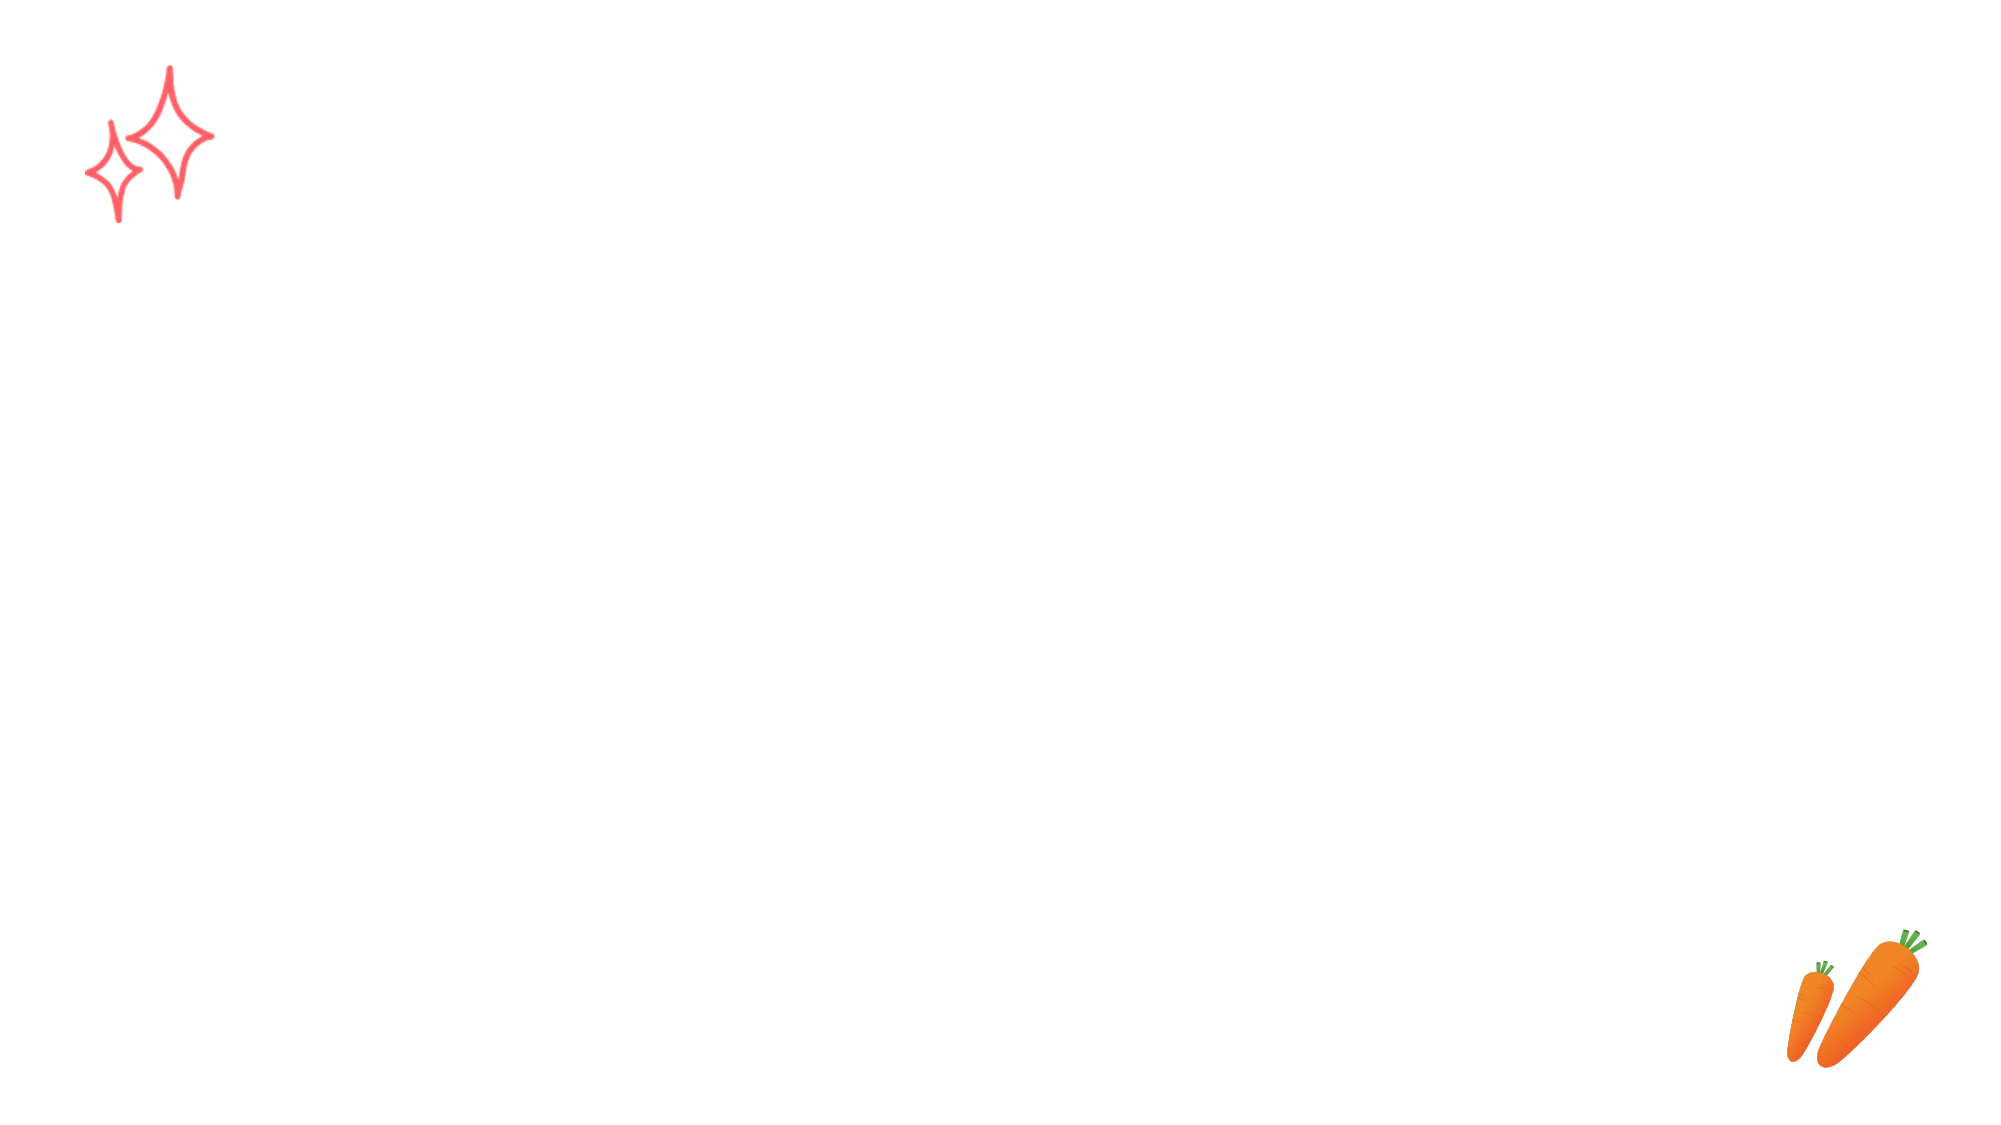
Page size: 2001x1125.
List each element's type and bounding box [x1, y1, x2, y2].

picture [85, 59, 230, 223]
picture [1776, 917, 1940, 1082]
